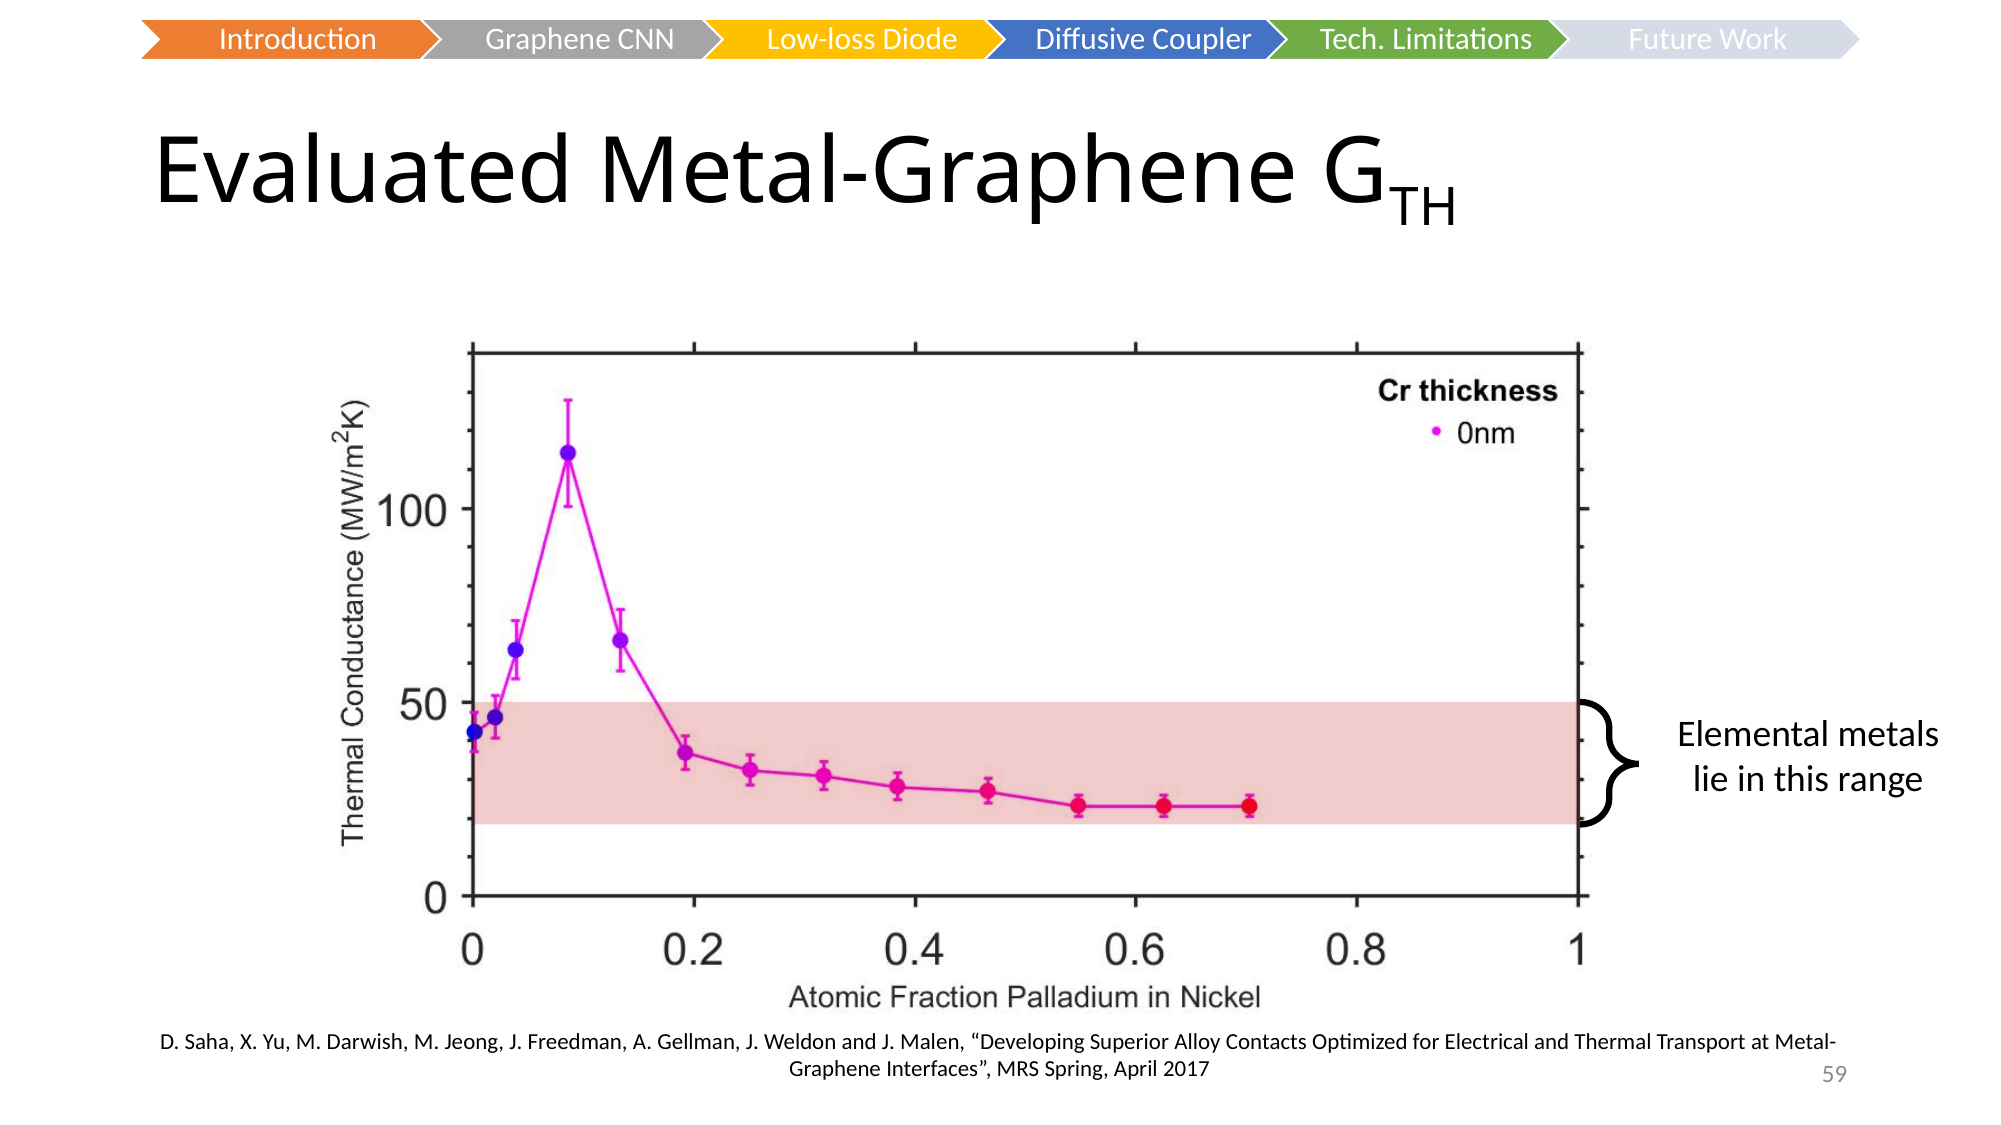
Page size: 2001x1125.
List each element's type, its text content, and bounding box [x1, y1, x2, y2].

title Evaluated Metal-Graphene GTH [137, 60, 1863, 278]
text_box D. Saha, X. Yu, M. Darwish, M. Jeong, J. Freedman, A. Gellman, J. Weldon and J. Malen, “Developing Superior Alloy Contacts Optimized for Electrical and Thermal Transport at Metal-Graphene Interfaces”, MRS Spring, April 2017 [137, 1018, 1863, 1089]
slide_number 59 [1412, 1042, 1863, 1103]
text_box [137, 18, 1863, 60]
text_box Elemental metals lie in this range [1713, 701, 1965, 807]
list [287, 299, 1713, 1014]
